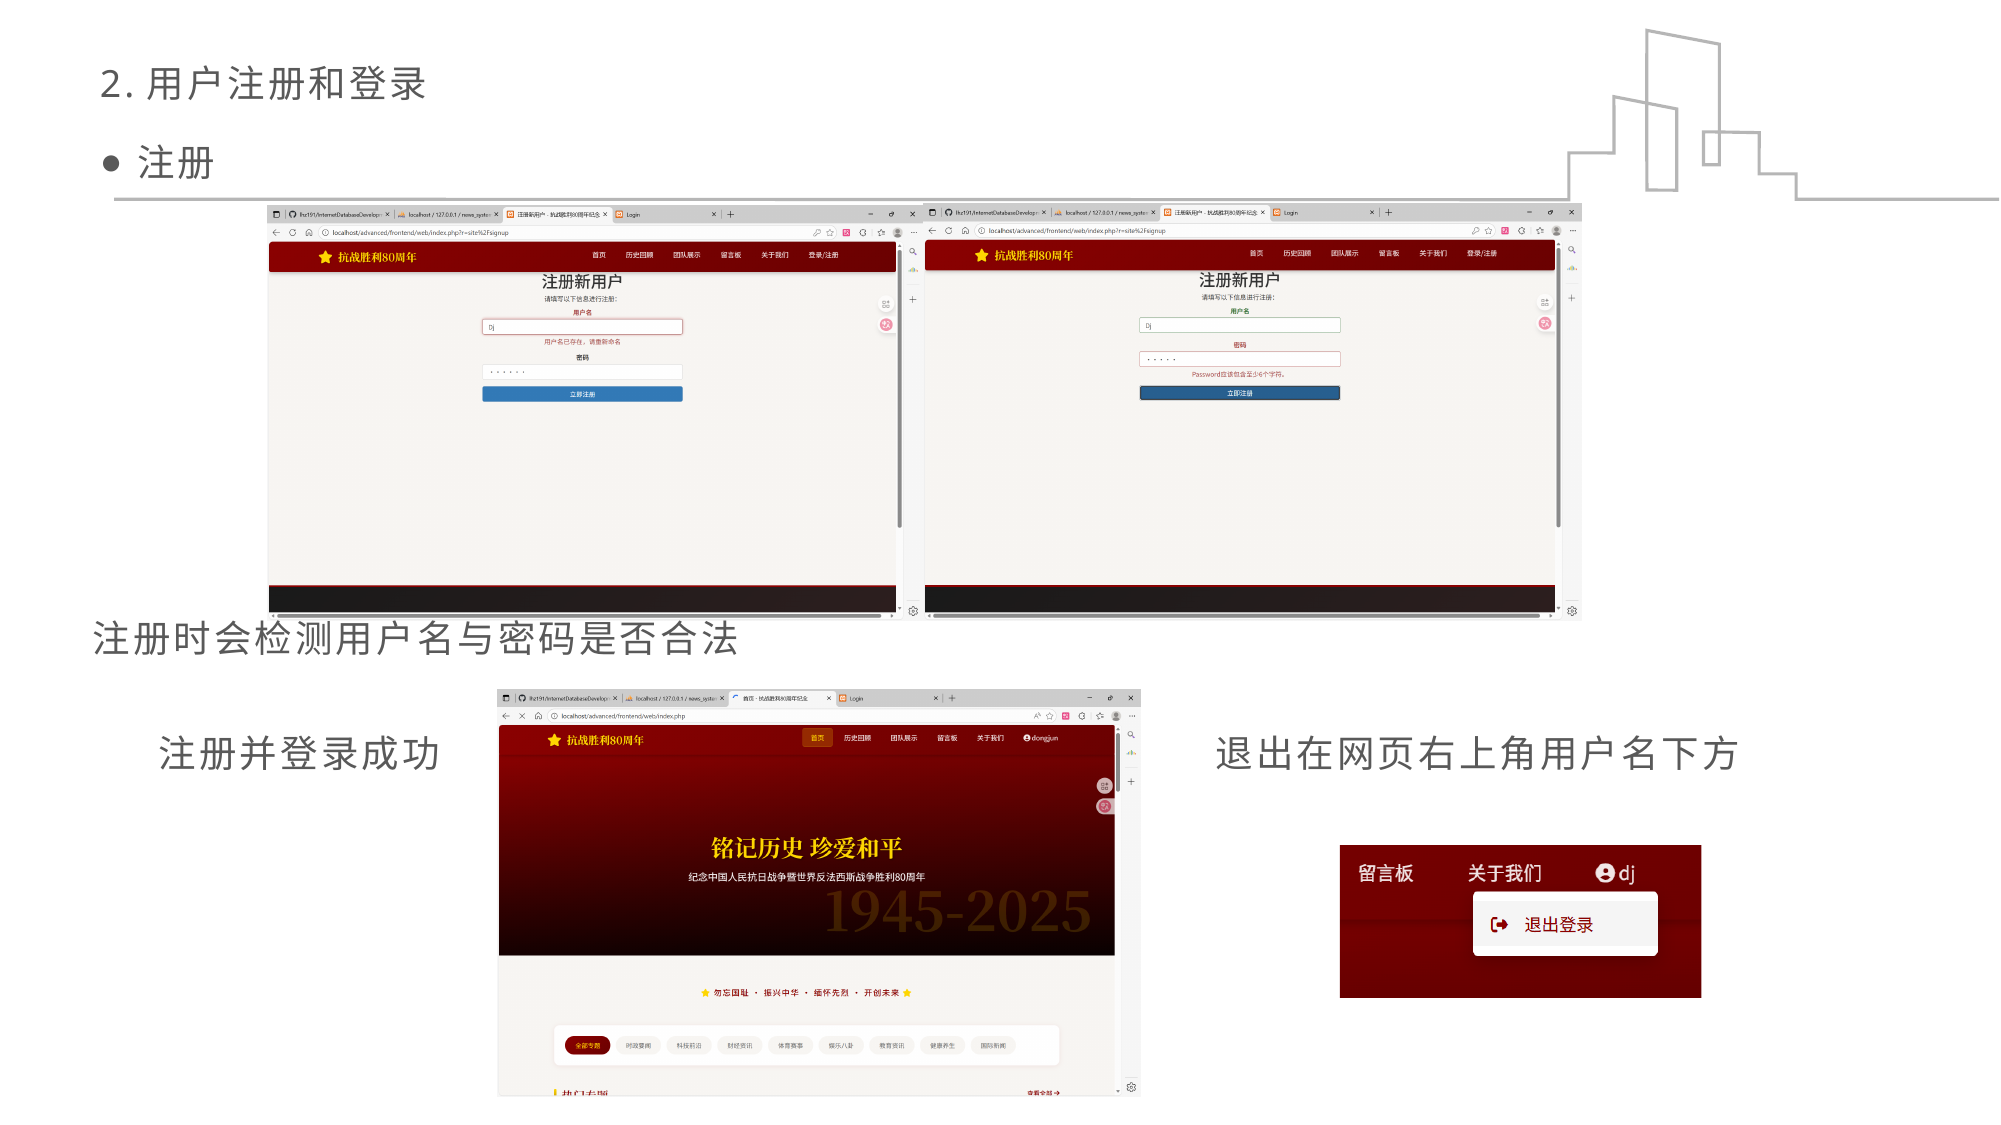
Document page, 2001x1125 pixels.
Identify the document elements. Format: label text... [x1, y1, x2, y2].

text_box 注册时会检测用户名与密码是否合法 [77, 607, 771, 668]
picture [267, 203, 1582, 621]
text_box 2.用户注册和登录 注册 [85, 38, 1885, 820]
picture [1339, 845, 1702, 998]
text_box 注册并登录成功 [143, 722, 470, 782]
text_box 退出在网页右上角用户名下方 [1200, 722, 1868, 782]
picture [497, 689, 1141, 1097]
